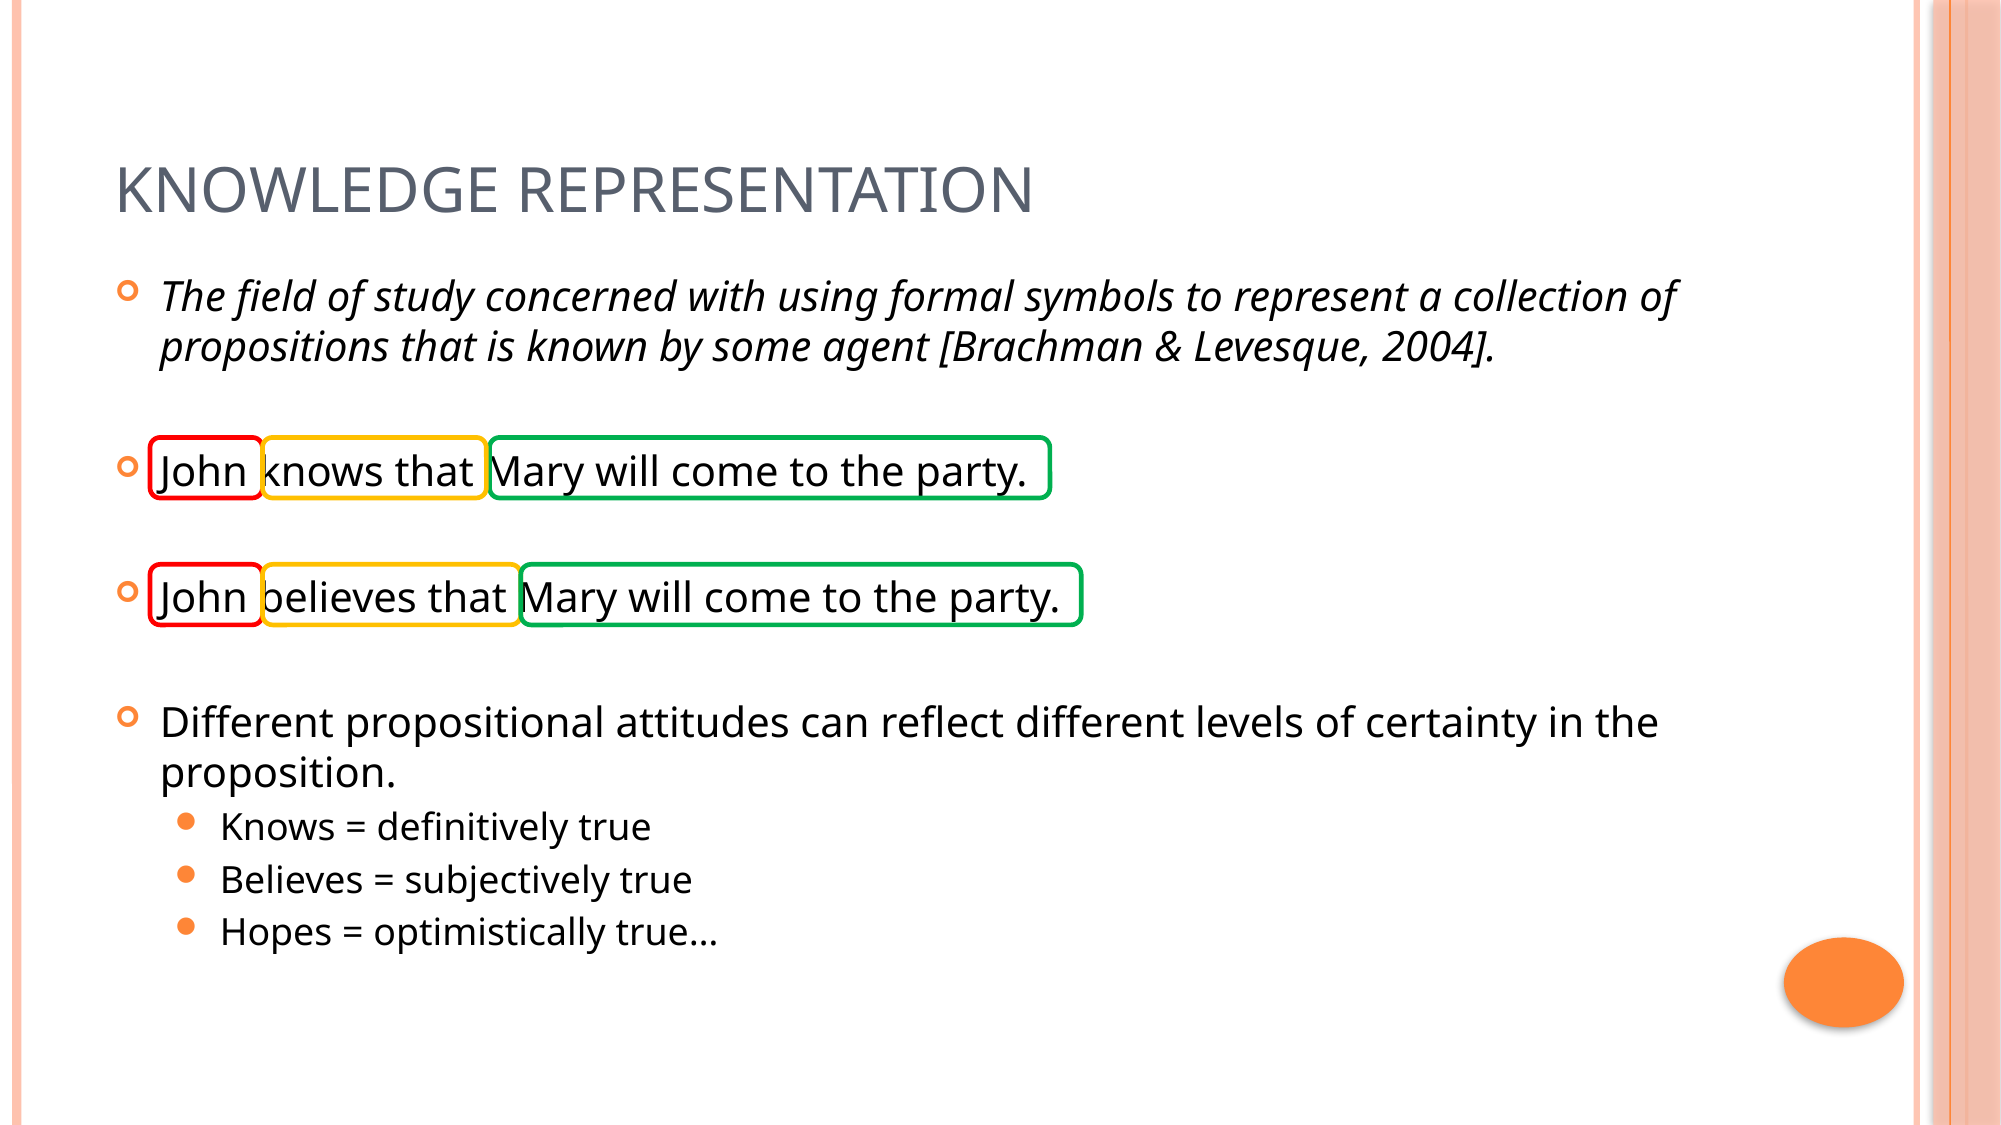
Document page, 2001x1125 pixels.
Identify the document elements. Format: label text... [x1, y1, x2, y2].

text_box [147, 562, 262, 628]
list The field of study concerned with using formal symbols to represent a collection of propositions that is known by some agent [Brachman & Levesque, 2004]. John knows that Mary will come to the party. John believes that Mary will come to the party. Different propositional attitudes can reflect different levels of certainty in the proposition. Knows = definitively true Believes = subjectively true Hopes = optimistically true… [99, 262, 1734, 1062]
text_box [488, 435, 1053, 501]
text_box [518, 562, 1084, 628]
title Knowledge Representation [99, 45, 1734, 233]
text_box [147, 435, 262, 501]
text_box [260, 435, 489, 501]
text_box [260, 562, 521, 628]
